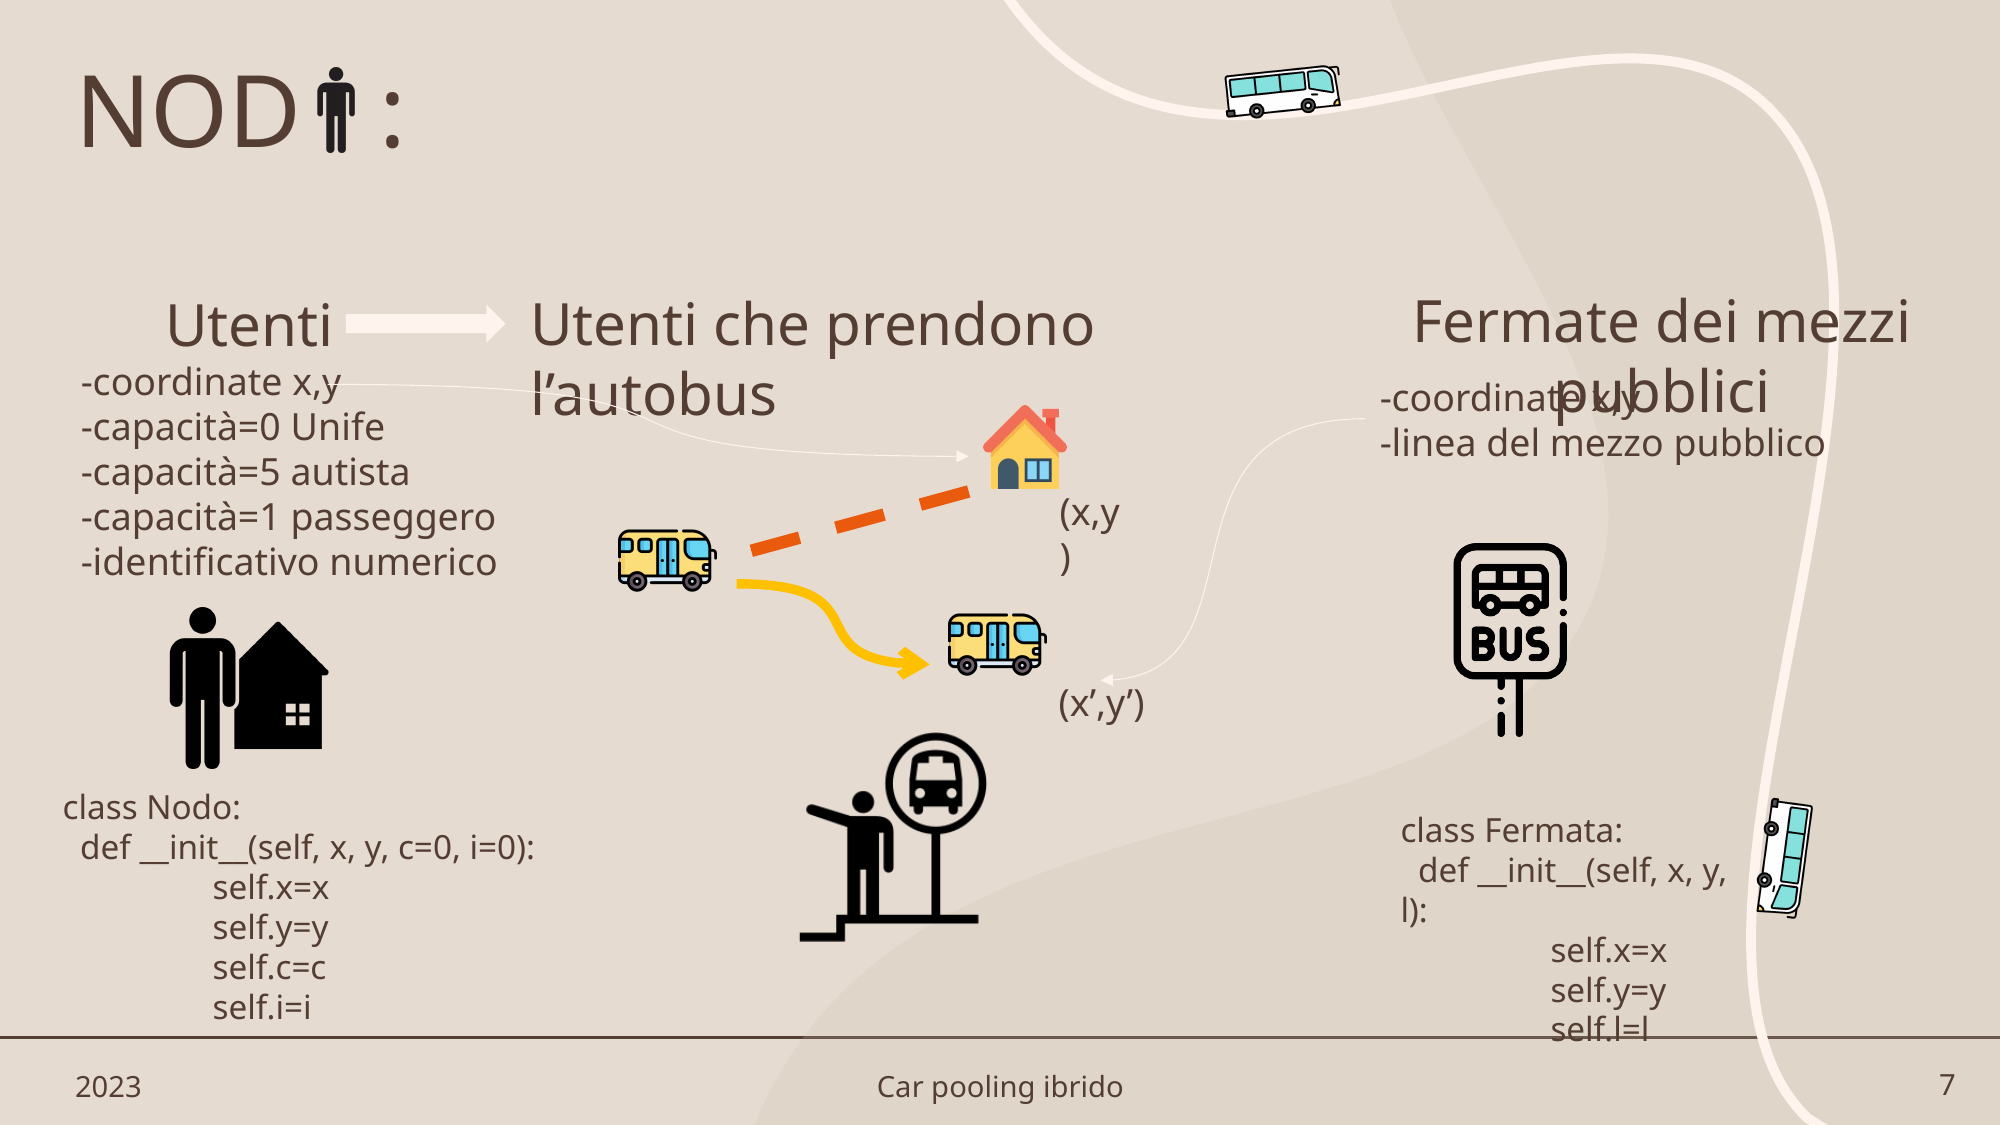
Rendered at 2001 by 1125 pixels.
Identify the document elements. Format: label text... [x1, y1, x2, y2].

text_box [1100, 419, 1351, 681]
title NOD : [358, 76, 1230, 153]
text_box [716, 491, 969, 561]
text_box (x,y) [1044, 480, 1100, 631]
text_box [736, 583, 930, 665]
text_box Utenti che prendono l’autobus [515, 279, 1246, 435]
footer Car pooling ibrido [718, 1060, 1283, 1112]
text_box -coordinate x,y -capacità=0 Unife -capacità=5 autista -capacità=1 passeggero -identificativo numerico [66, 350, 563, 591]
picture [314, 66, 358, 153]
text_box Utenti [150, 280, 635, 365]
picture [1413, 543, 1607, 737]
title NOD : [1279, 76, 1785, 153]
picture [1219, 28, 1347, 157]
text_box class Fermata: def __init__(self, x, y, l): self.x=x self.y=y self.l=l [1385, 801, 1751, 1056]
text_box -coordinate x,y -linea del mezzo pubblico [1365, 366, 1862, 472]
text_box (x’,y’) [1043, 672, 1386, 732]
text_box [327, 384, 969, 457]
picture [618, 511, 717, 610]
picture [785, 730, 1000, 945]
picture [948, 595, 1047, 694]
text_box Fermate dei mezzi pubblici [1335, 276, 1989, 432]
text_box class Nodo: def __init__(self, x, y, c=0, i=0): self.x=x self.y=y self.c=c self.i=i [47, 779, 649, 1034]
slide_number 7 [1808, 1060, 1971, 1112]
picture [1725, 793, 1848, 923]
text_box [344, 302, 507, 346]
picture [168, 607, 330, 769]
picture [983, 405, 1067, 489]
title NOD : [60, 76, 314, 153]
slide_number 2023 [60, 1060, 222, 1112]
